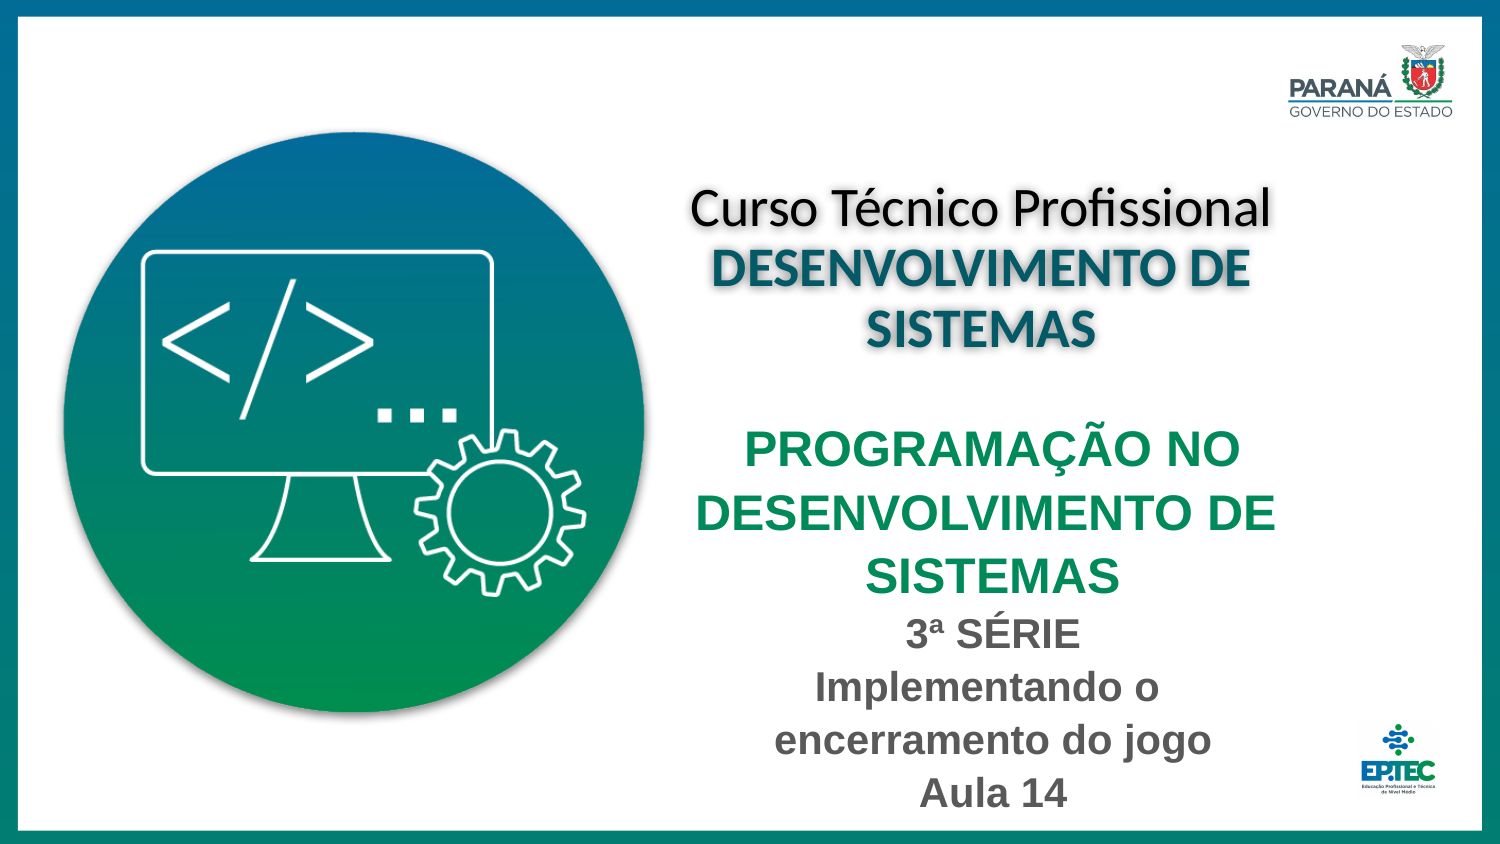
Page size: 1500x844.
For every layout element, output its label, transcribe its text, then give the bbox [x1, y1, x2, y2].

subtitle PROGRAMAÇÃO NO DESENVOLVIMENTO DE SISTEMAS 3ª SÉRIE Implementando o encerramento do jogo Aula 14 [657, 407, 1372, 702]
picture [1356, 722, 1440, 798]
picture [0, 273, 17, 277]
picture [1482, 273, 1500, 277]
picture [59, 129, 650, 719]
text_box [17, 16, 1482, 831]
picture [1279, 32, 1463, 130]
title Curso Técnico Profissional DESENVOLVIMENTO DE SISTEMAS [657, 172, 1372, 365]
